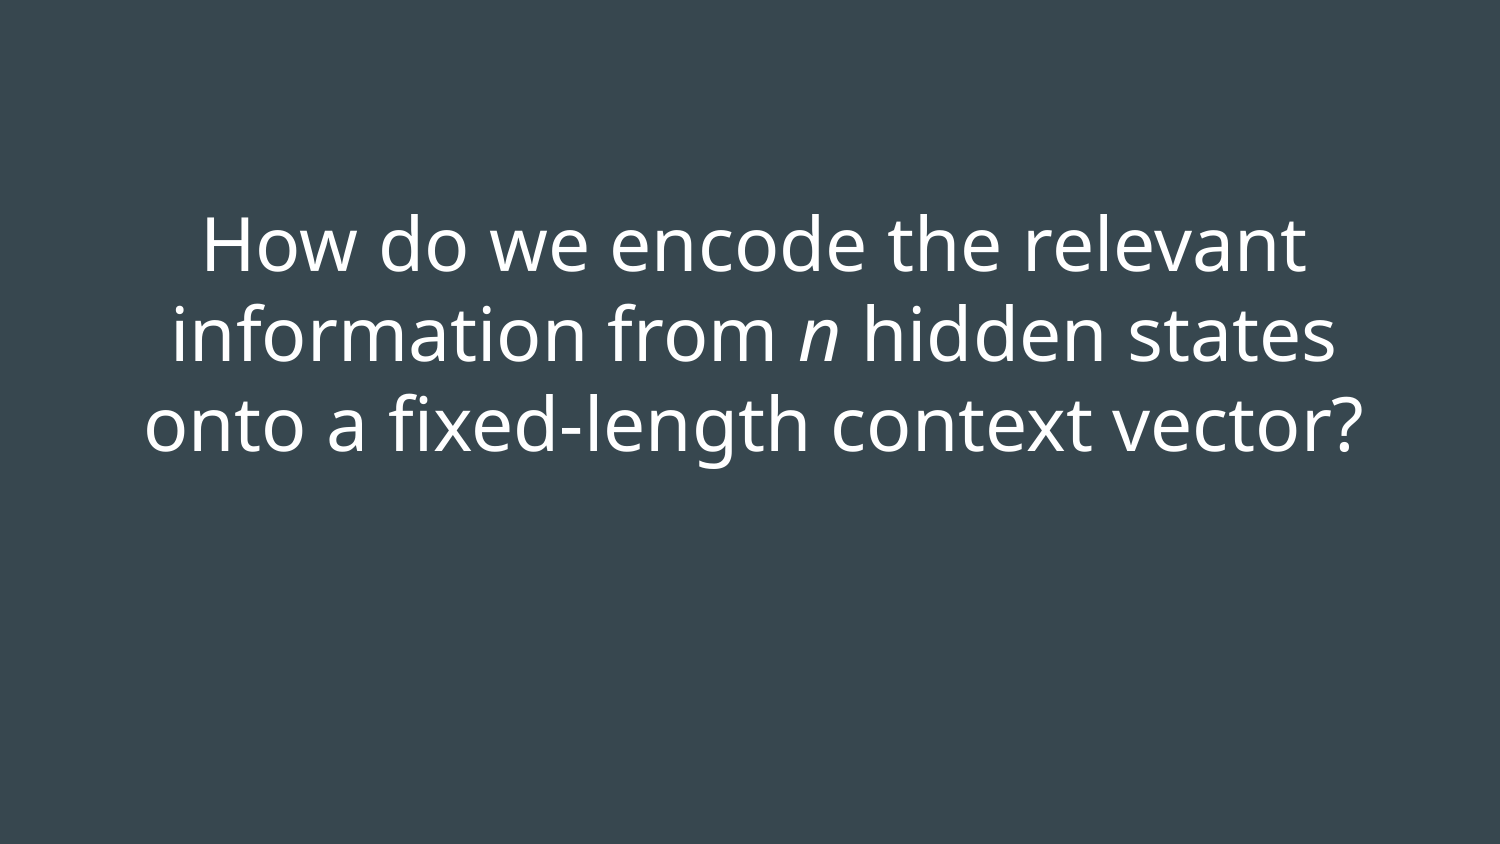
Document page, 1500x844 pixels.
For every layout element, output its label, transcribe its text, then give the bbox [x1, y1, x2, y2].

title How do we encode the relevant information from n hidden states onto a fixed-length context vector? [110, 351, 1399, 493]
